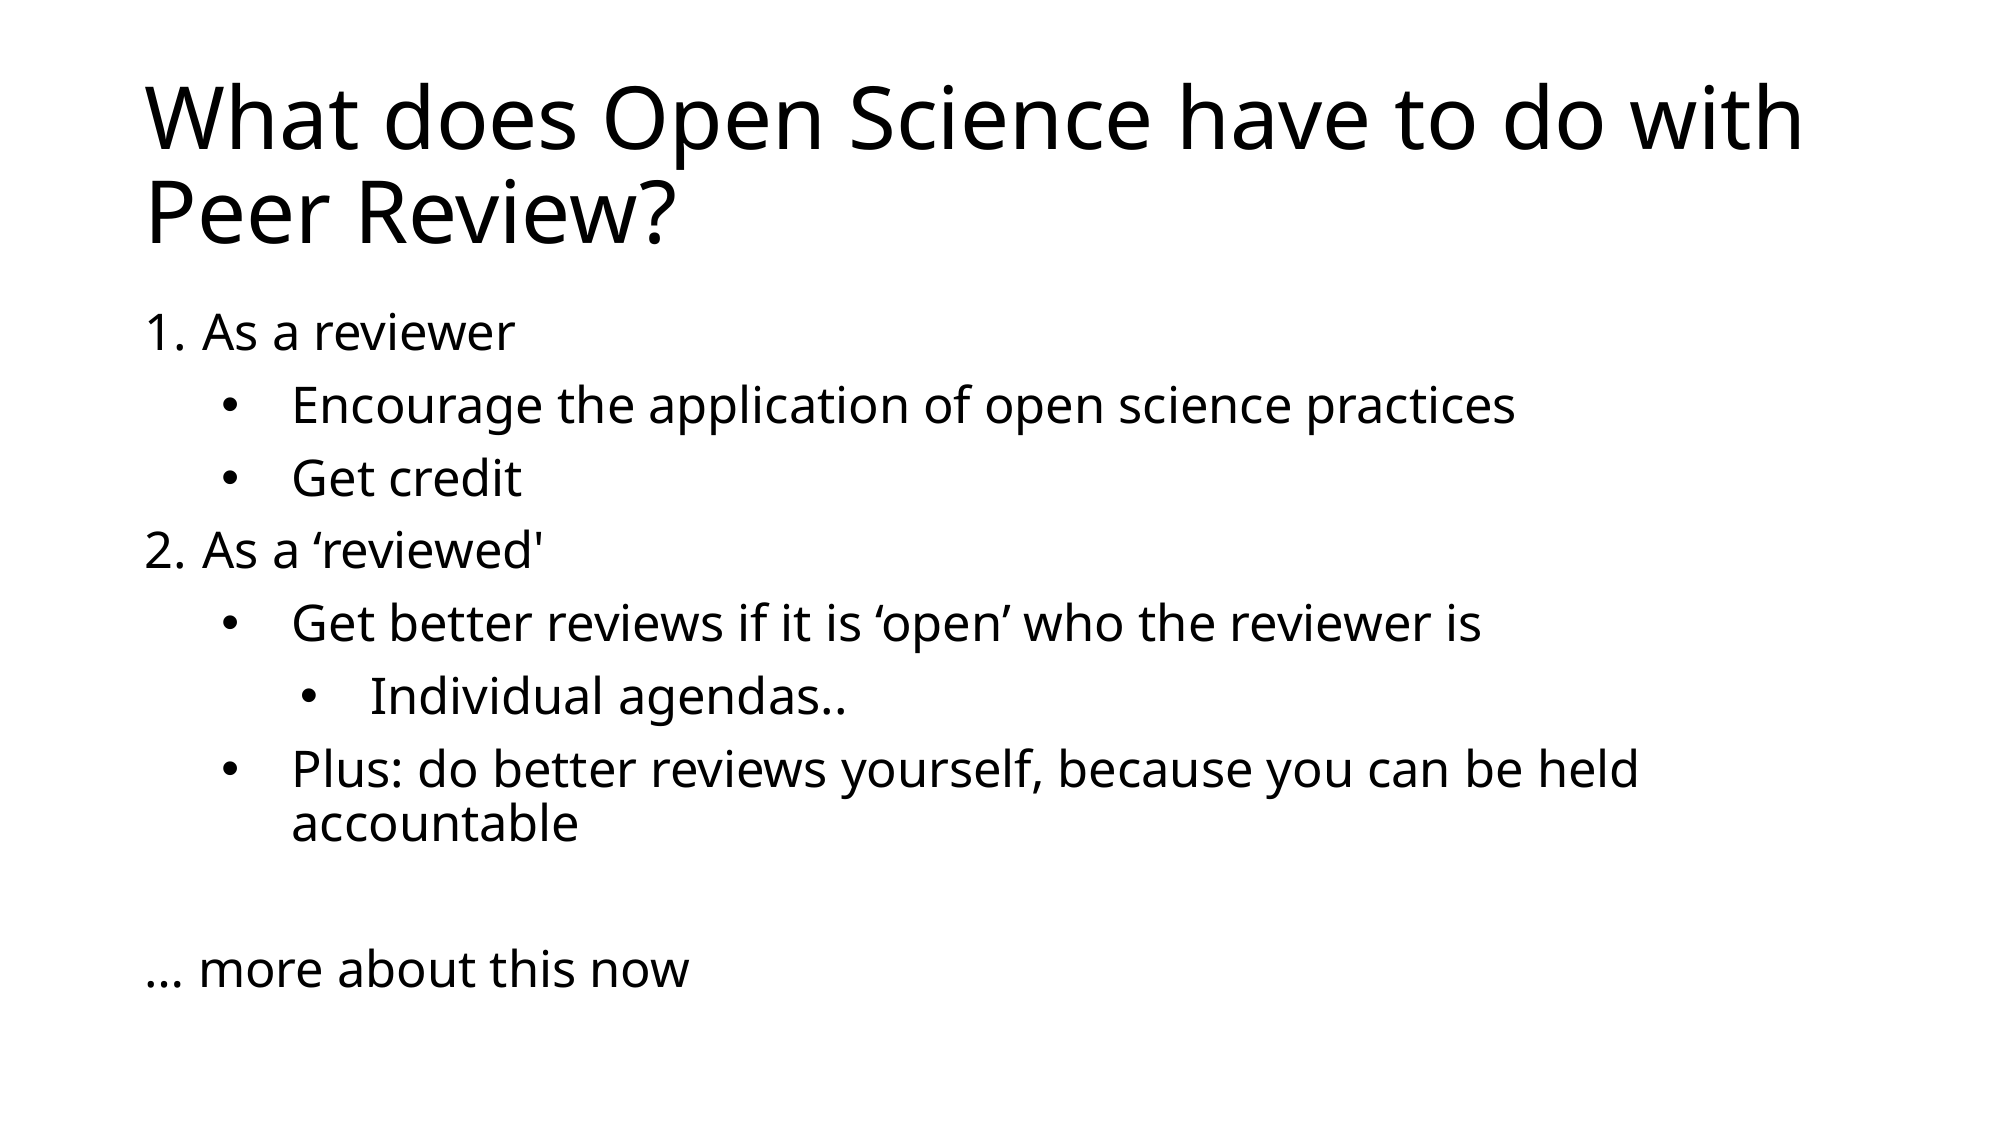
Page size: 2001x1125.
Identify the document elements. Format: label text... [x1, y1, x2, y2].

title What does Open Science have to do with Peer Review? [136, 59, 1863, 278]
list As a reviewer Encourage the application of open science practices Get credit As a ‘reviewed' Get better reviews if it is ‘open’ who the reviewer is Individual agendas.. Plus: do better reviews yourself, because you can be held accountable … more about this now [136, 298, 1863, 1014]
